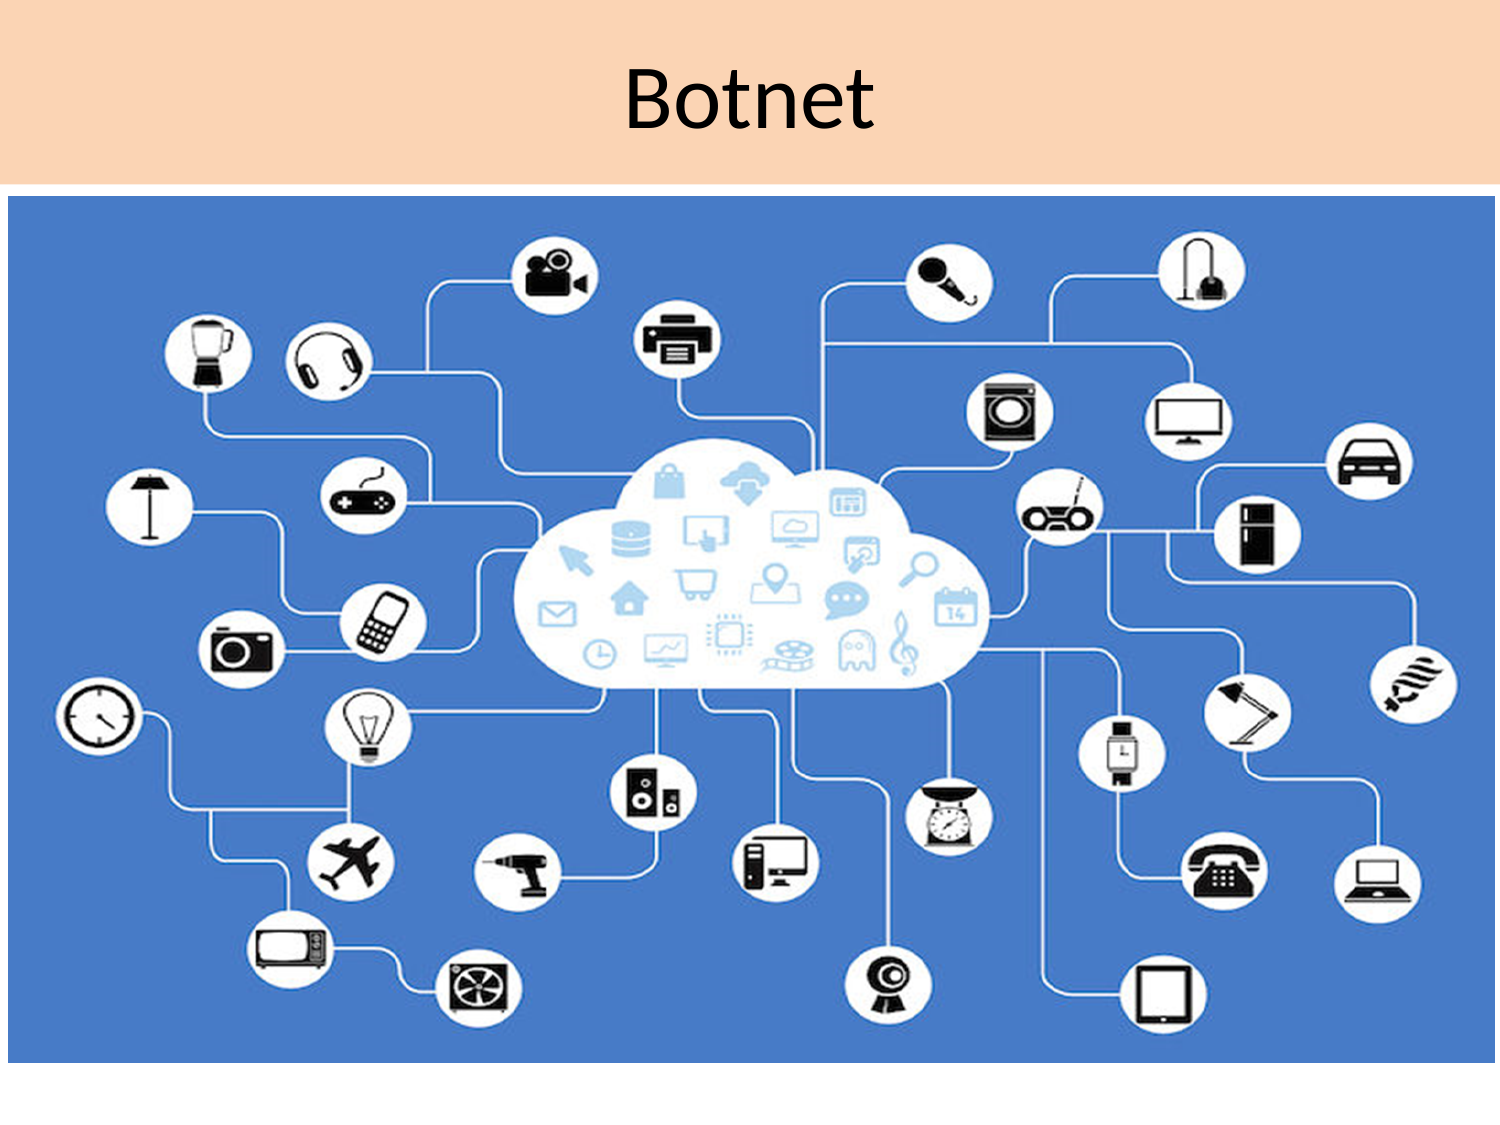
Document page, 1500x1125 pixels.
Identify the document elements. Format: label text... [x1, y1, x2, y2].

text_box Botnet [0, 0, 1500, 185]
picture [8, 196, 1496, 1064]
